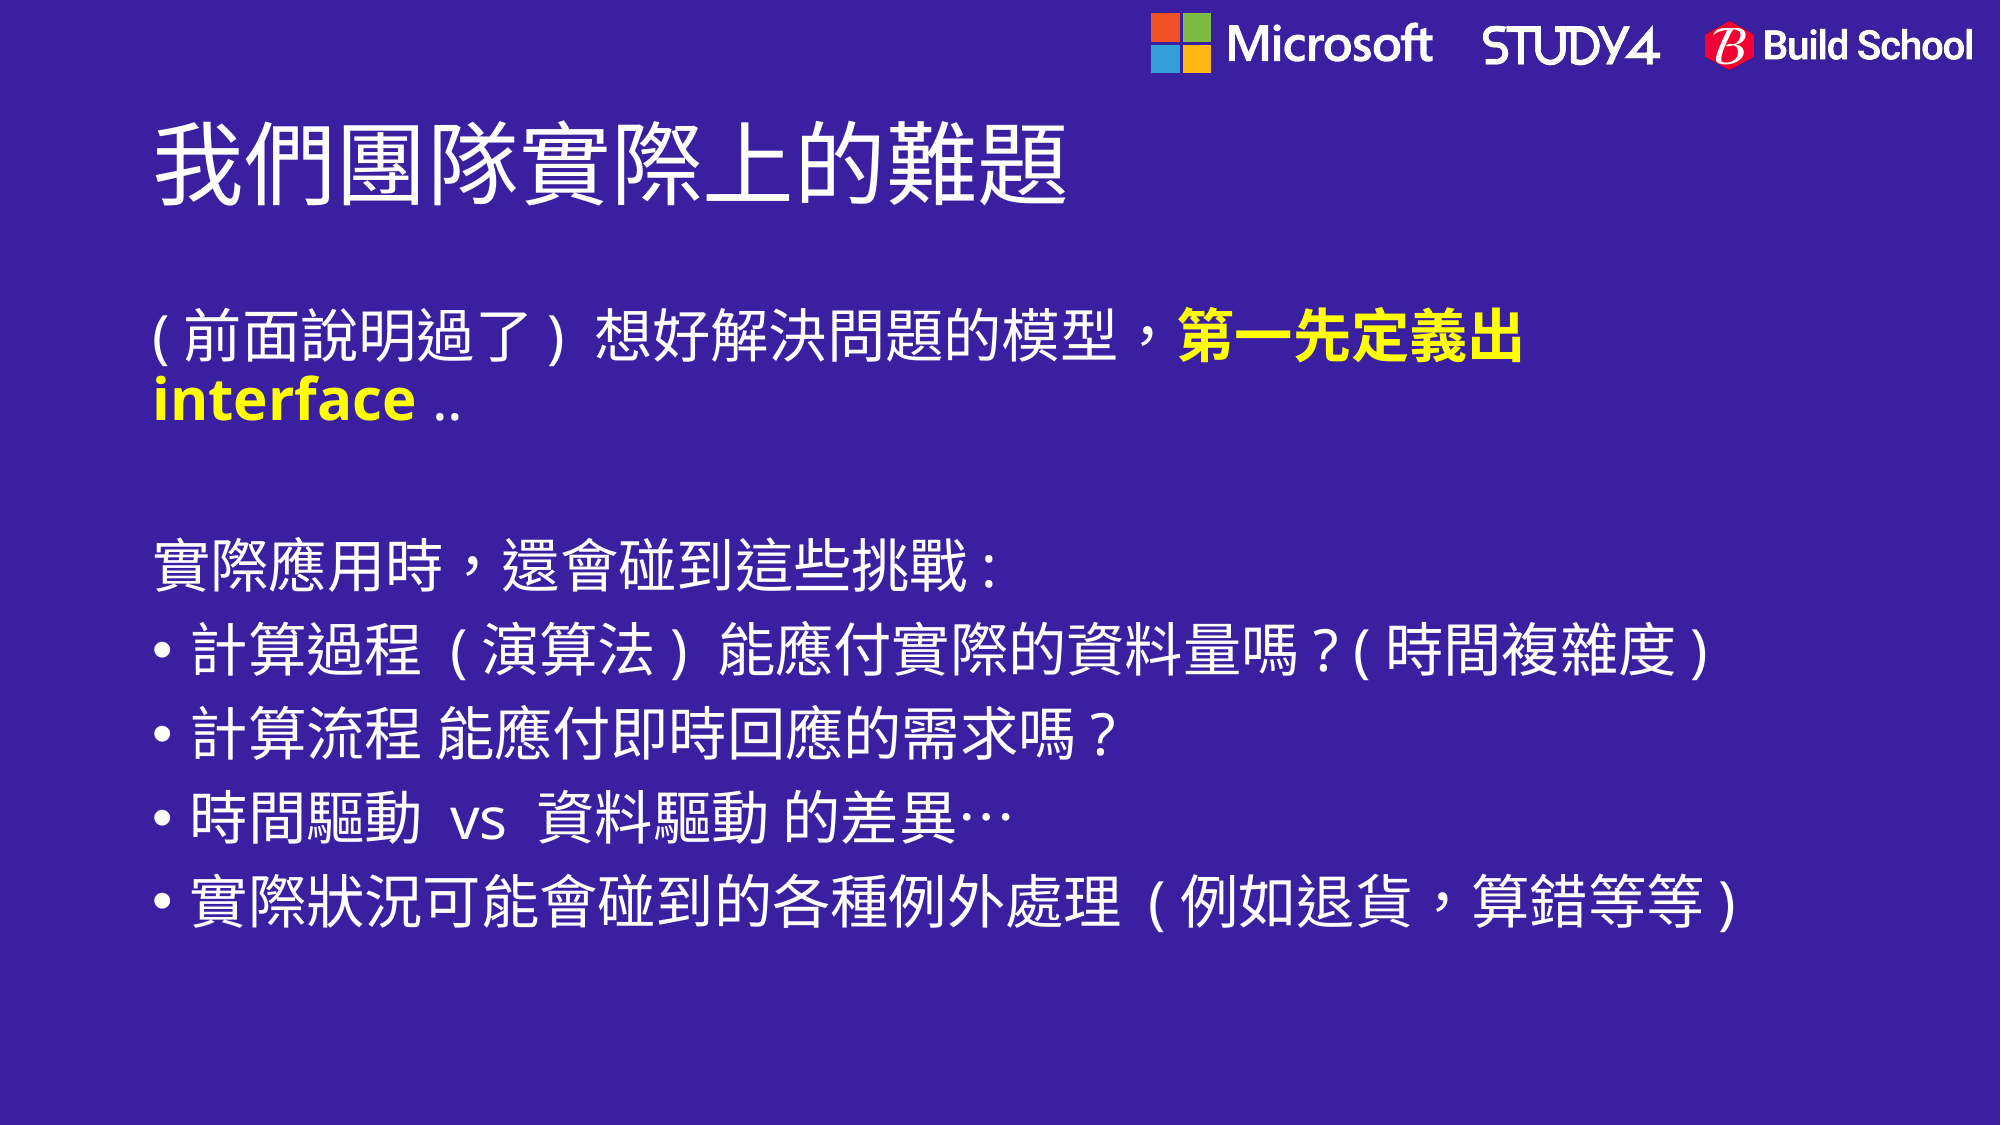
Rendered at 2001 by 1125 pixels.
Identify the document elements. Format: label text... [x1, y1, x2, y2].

picture [1466, 7, 1677, 59]
list (前面說明過了) 想好解決問題的模型，第一先定義出 interface .. 實際應用時，還會碰到這些挑戰: 計算過程 (演算法) 能應付實際的資料量嗎? (時間複雜度) 計算流程 能應付即時回應的需求嗎? 時間驅動 vs 資料驅動 的差異… 實際狀況可能會碰到的各種例外處理 (例如退貨，算錯等等) [137, 299, 1863, 1014]
picture [1705, 20, 1973, 71]
title 我們團隊實際上的難題 [137, 59, 1863, 278]
